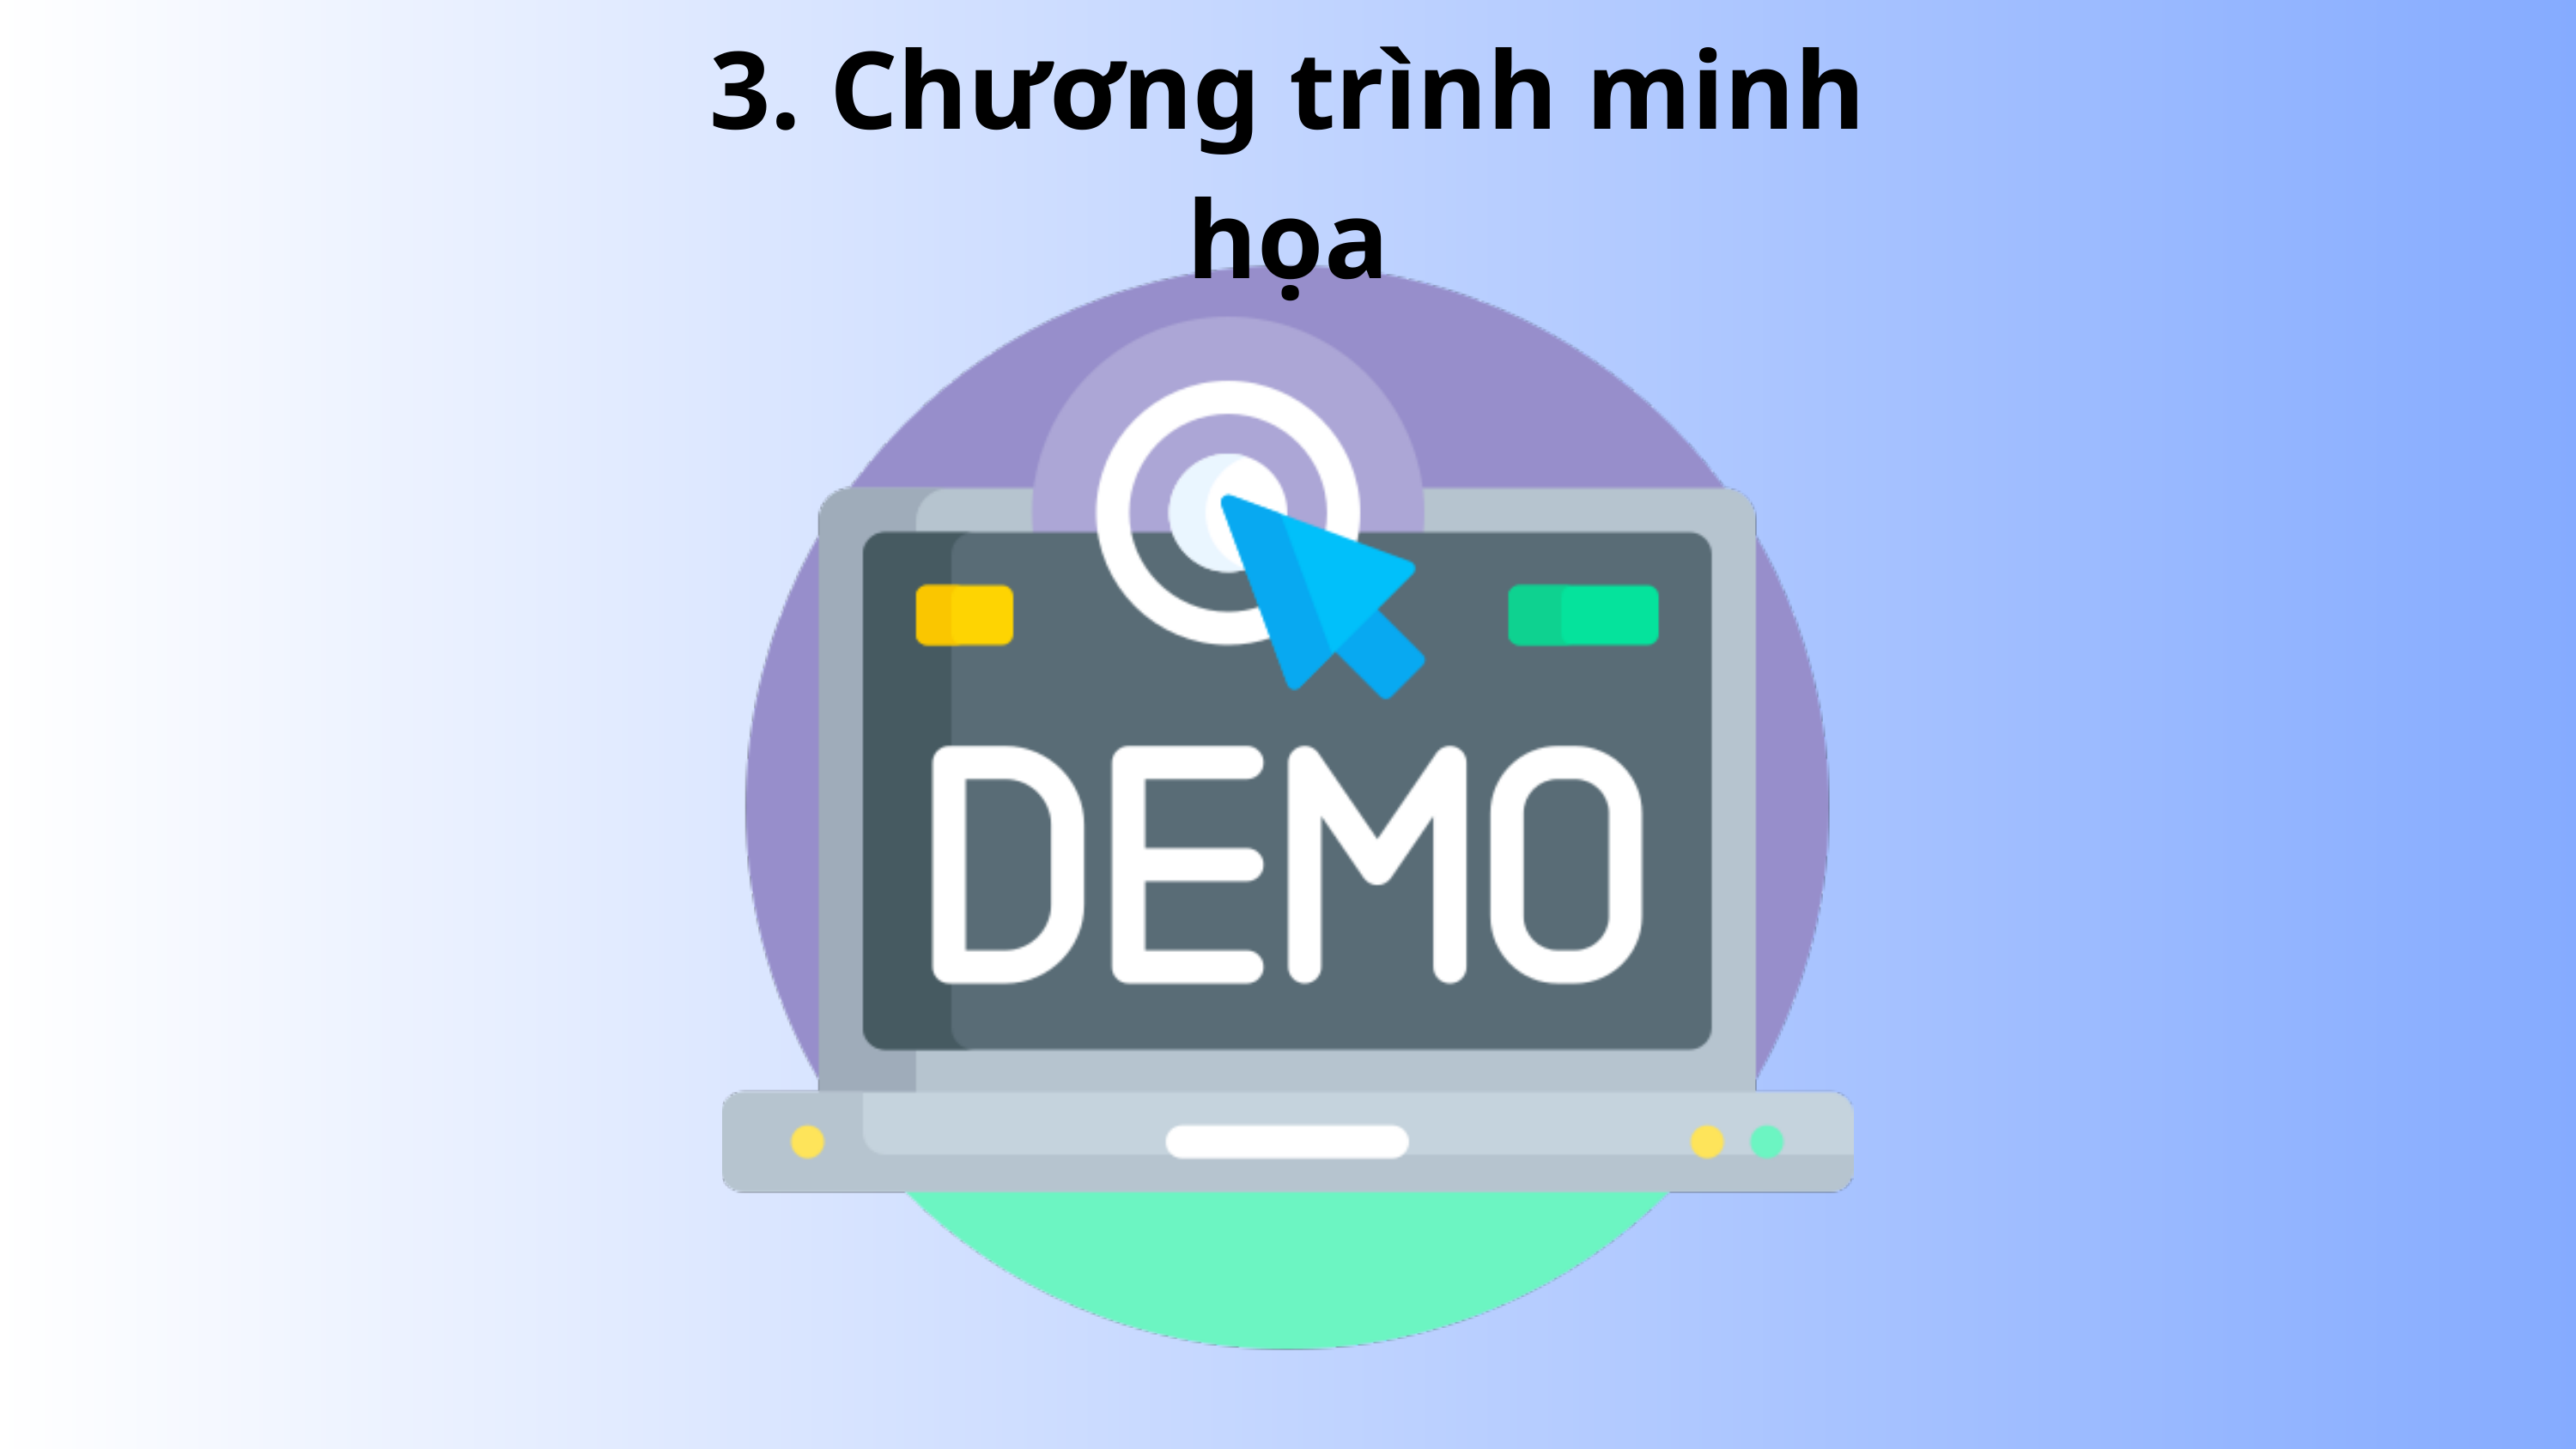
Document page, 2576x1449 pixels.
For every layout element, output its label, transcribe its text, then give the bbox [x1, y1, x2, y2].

text_box [722, 300, 1854, 1374]
text_box 3. Chương trình minh họa [595, 0, 1981, 300]
